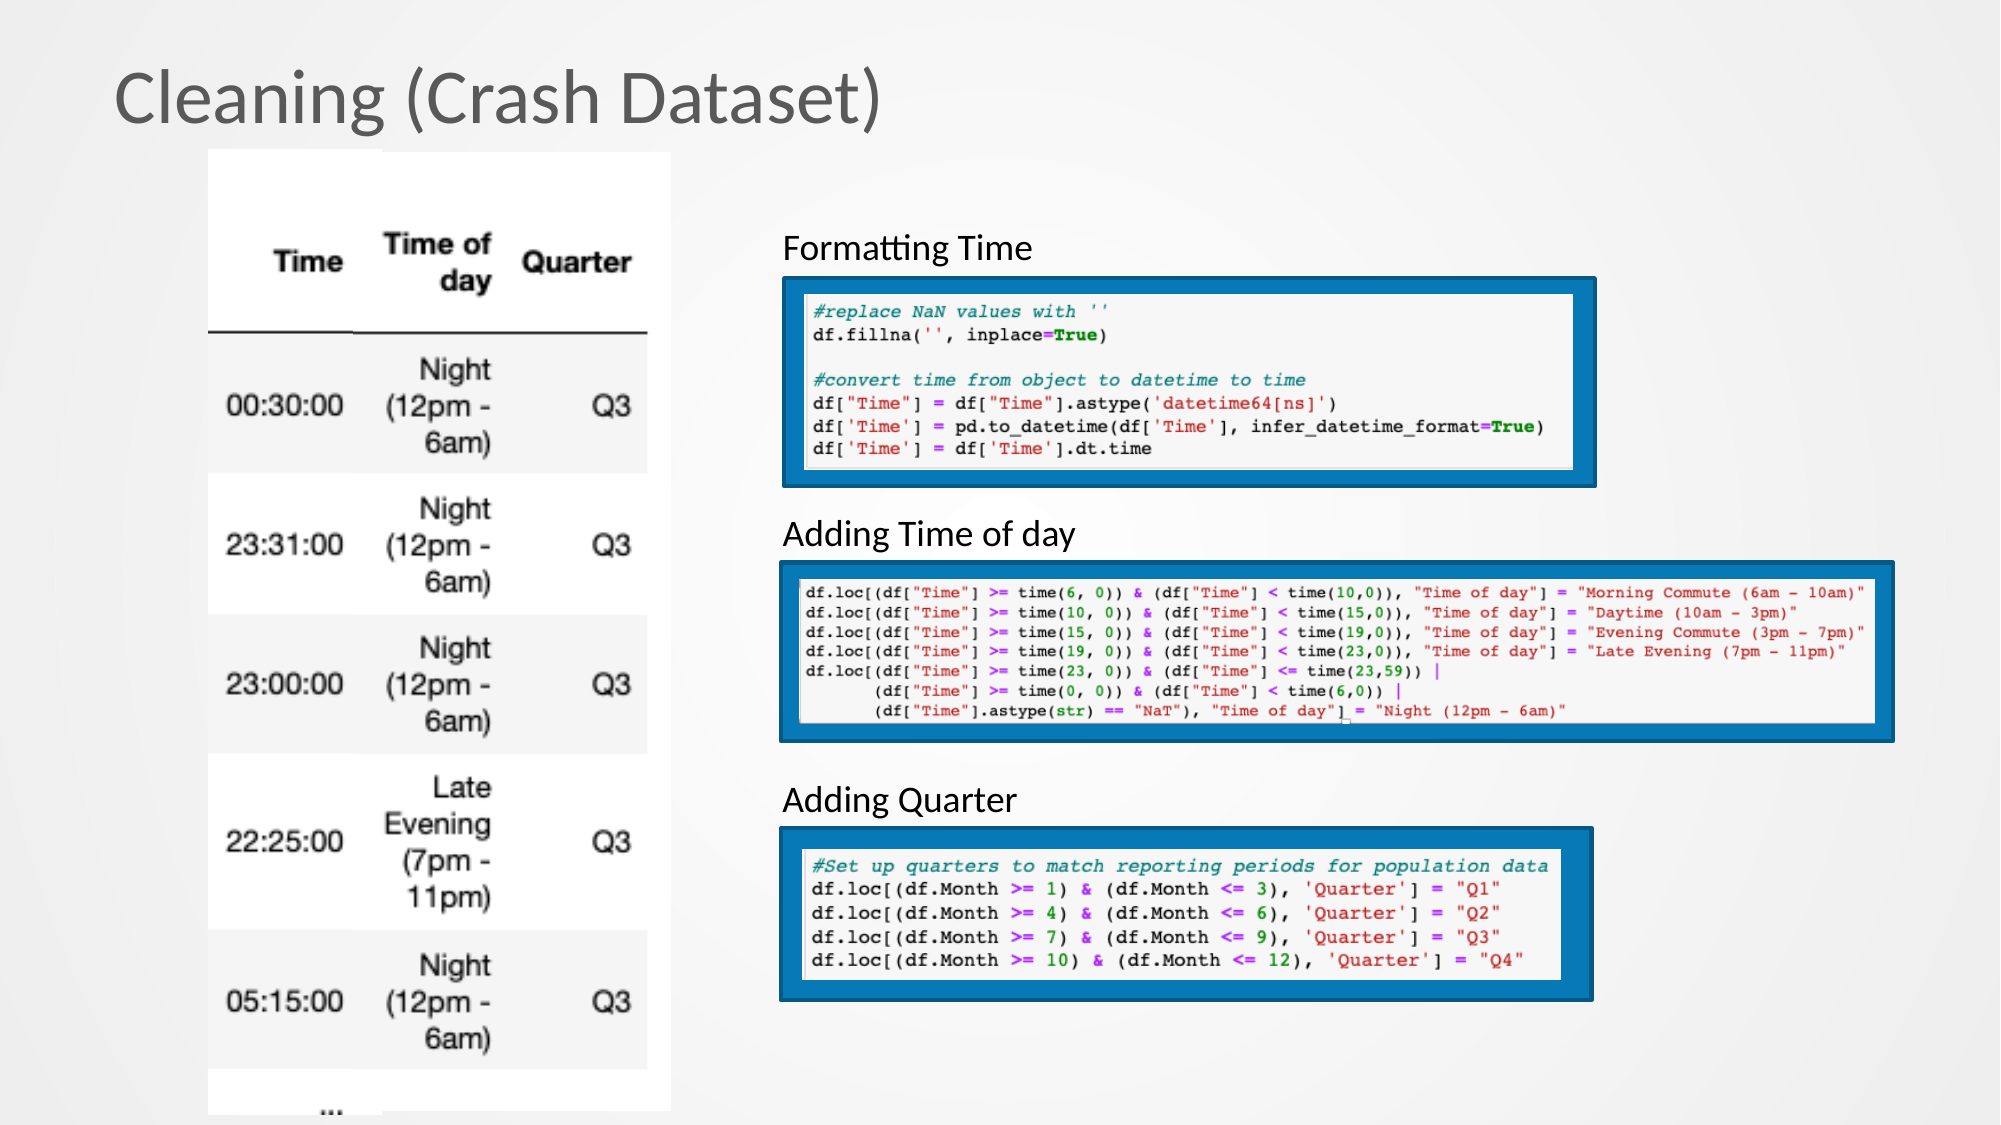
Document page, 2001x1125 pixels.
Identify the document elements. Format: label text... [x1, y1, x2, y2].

picture [798, 579, 1875, 725]
text_box [779, 560, 1895, 743]
picture [804, 294, 1573, 470]
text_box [207, 149, 671, 1115]
text_box [779, 826, 1594, 1002]
text_box Formatting Time [768, 215, 1049, 276]
text_box Adding Time of day [768, 501, 1092, 562]
title Cleaning (Crash Dataset) [99, 33, 1900, 151]
text_box Adding Quarter [767, 767, 1034, 828]
picture [802, 848, 1561, 980]
text_box [782, 276, 1597, 488]
